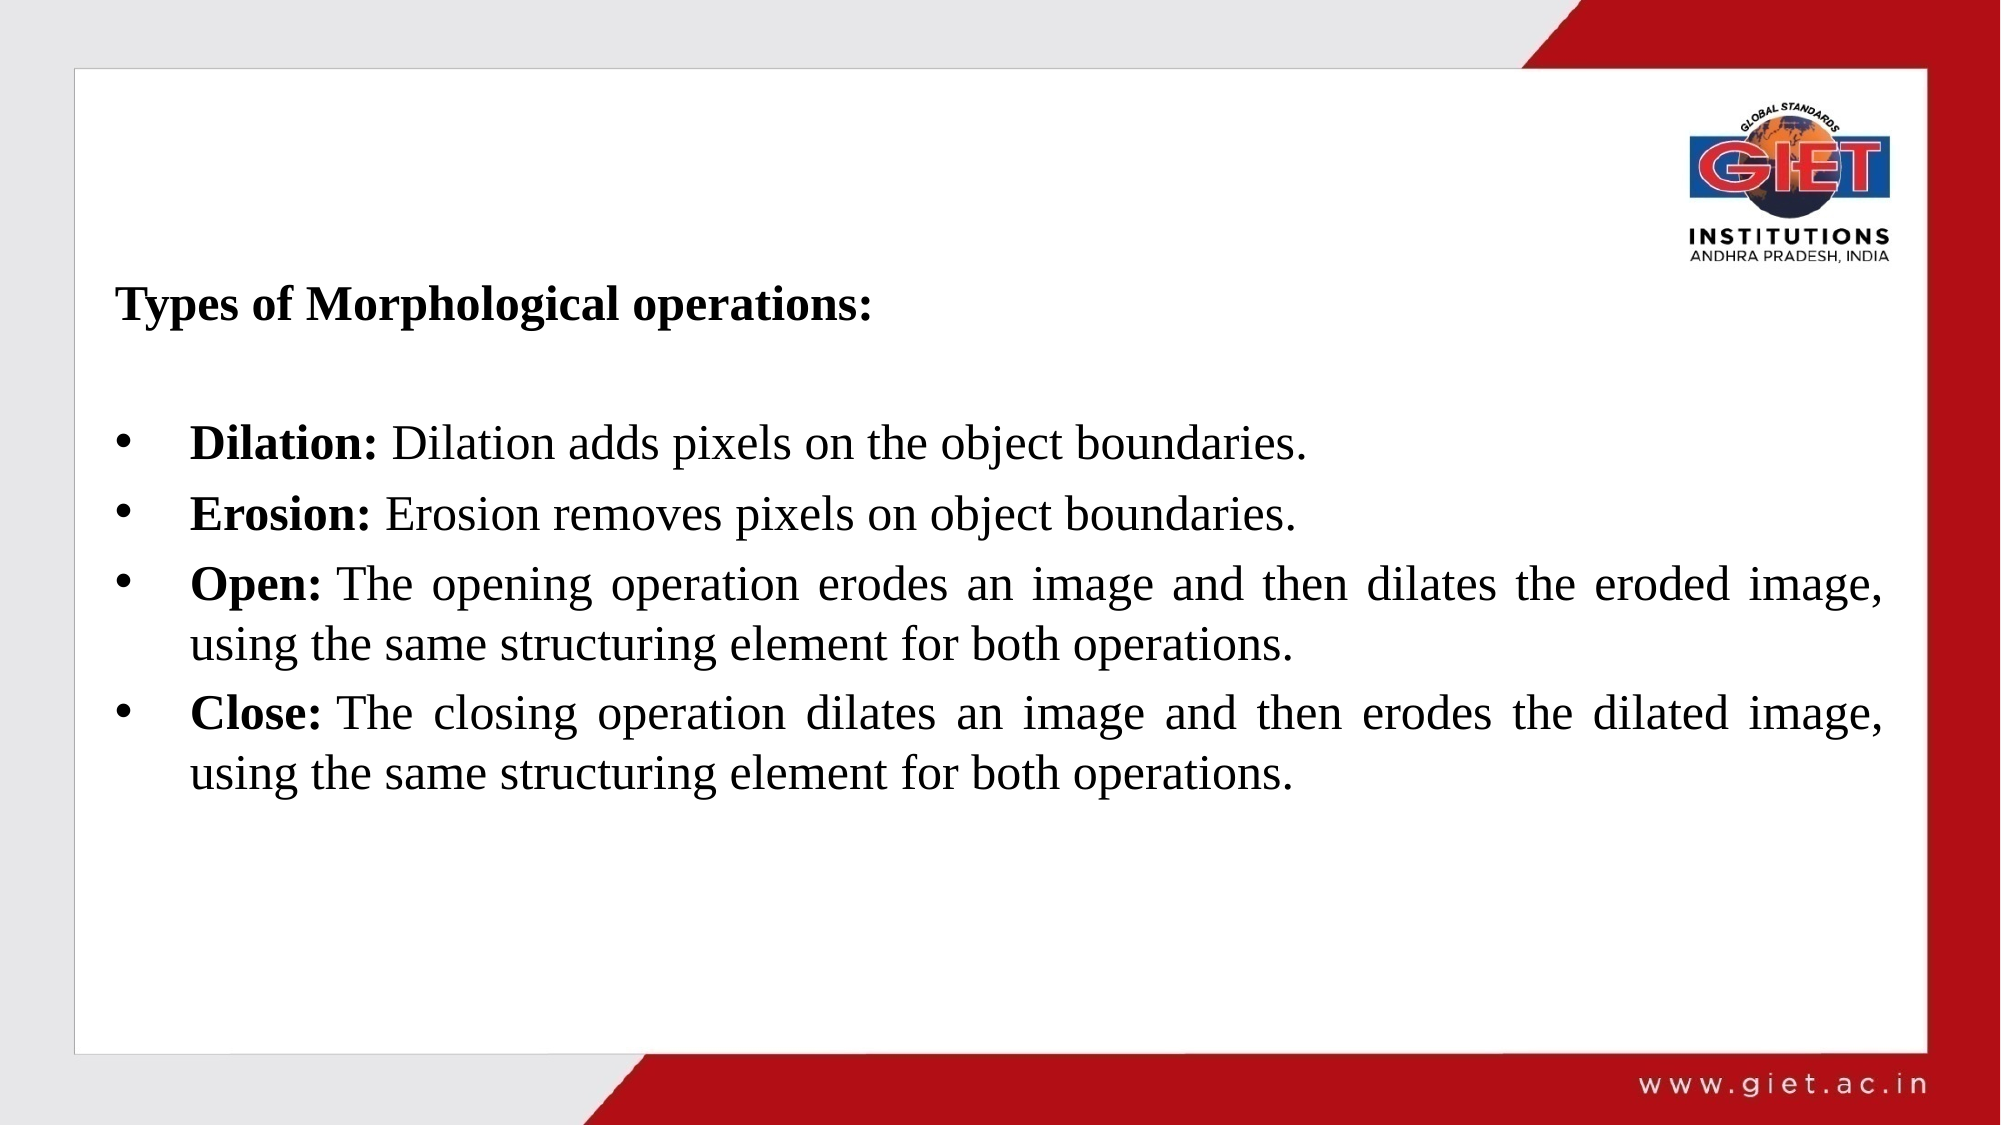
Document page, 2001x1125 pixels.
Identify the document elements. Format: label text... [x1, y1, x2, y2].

picture [0, 0, 2001, 1125]
list Types of Morphological operations: Dilation: Dilation adds pixels on the object boundaries. Erosion: Erosion removes pixels on object boundaries. Open: The opening operation erodes an image and then dilates the eroded image, using the same structuring element for both operations. Close: The closing operation dilates an image and then erodes the dilated image, using the same structuring element for both operations. [99, 262, 1900, 1005]
